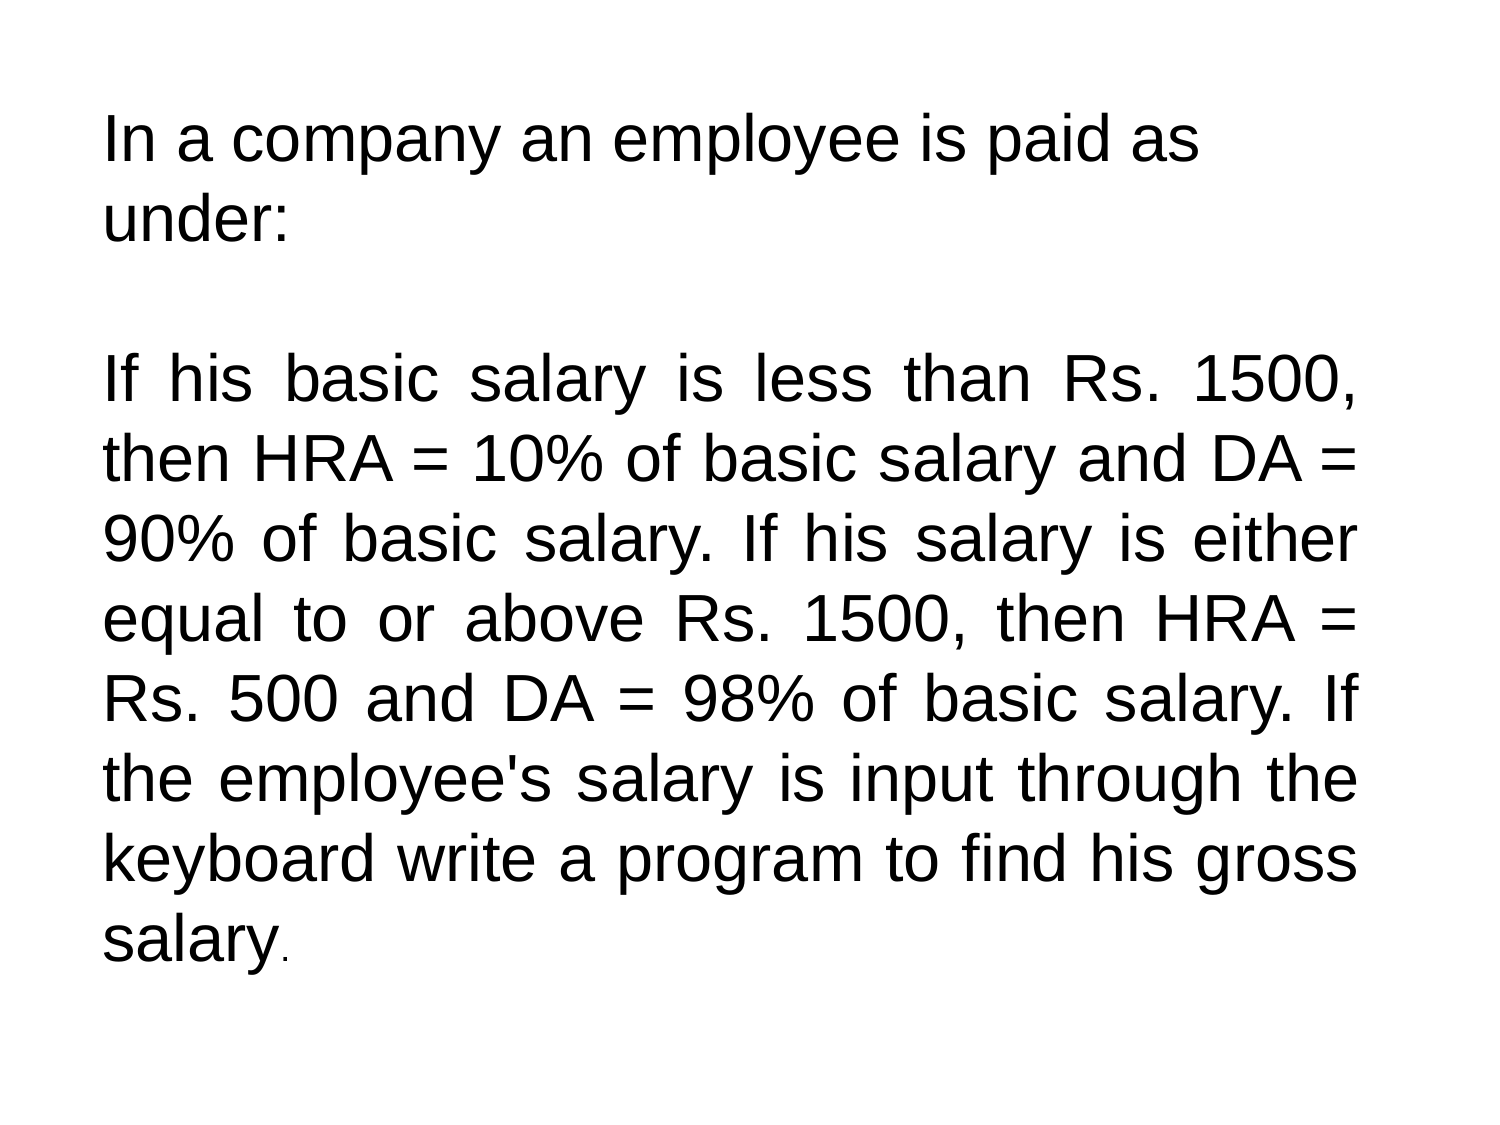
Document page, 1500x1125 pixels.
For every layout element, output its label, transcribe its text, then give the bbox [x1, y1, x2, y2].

text_box In a company an employee is paid as under: If his basic salary is less than Rs. 1500, then HRA = 10% of basic salary and DA = 90% of basic salary. If his salary is either equal to or above Rs. 1500, then HRA = Rs. 500 and DA = 98% of basic salary. If the employee's salary is input through the keyboard write a program to find his gross salary. [87, 87, 1375, 982]
